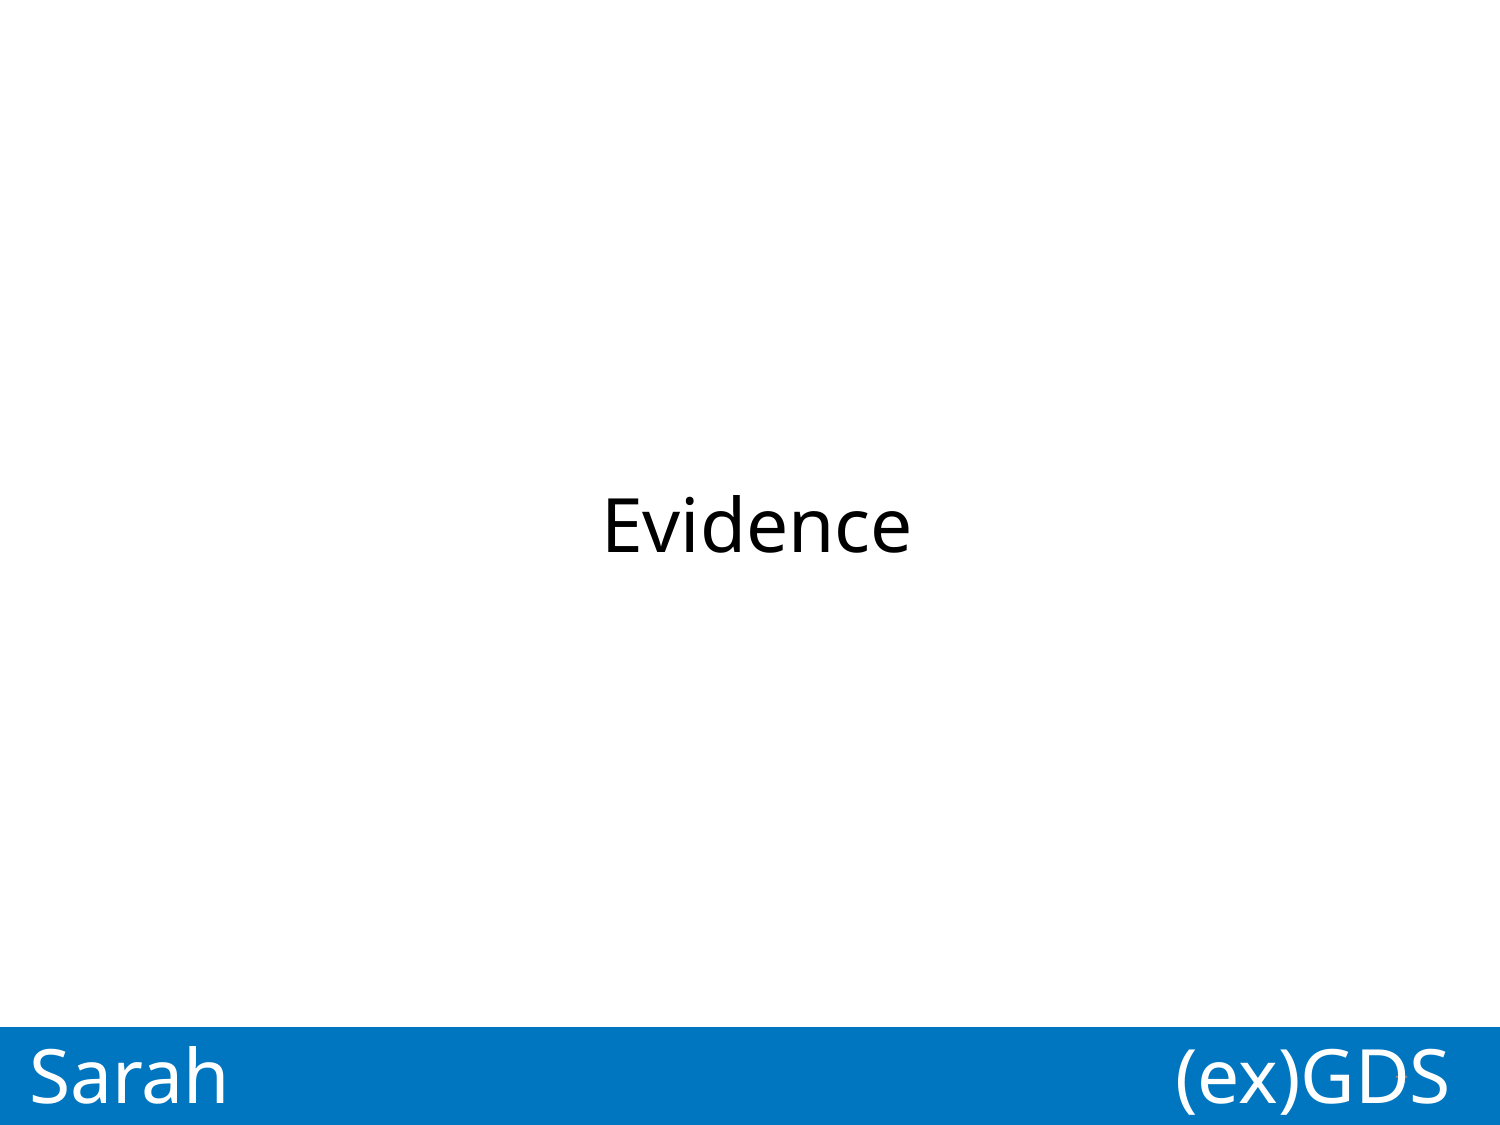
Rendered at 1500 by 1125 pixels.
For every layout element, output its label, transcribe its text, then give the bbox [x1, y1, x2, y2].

text_box Evidence [586, 470, 928, 655]
text_box (ex)GDS [1175, 1029, 1500, 1119]
text_box [0, 1027, 1500, 1125]
text_box Sarah [29, 1029, 321, 1119]
